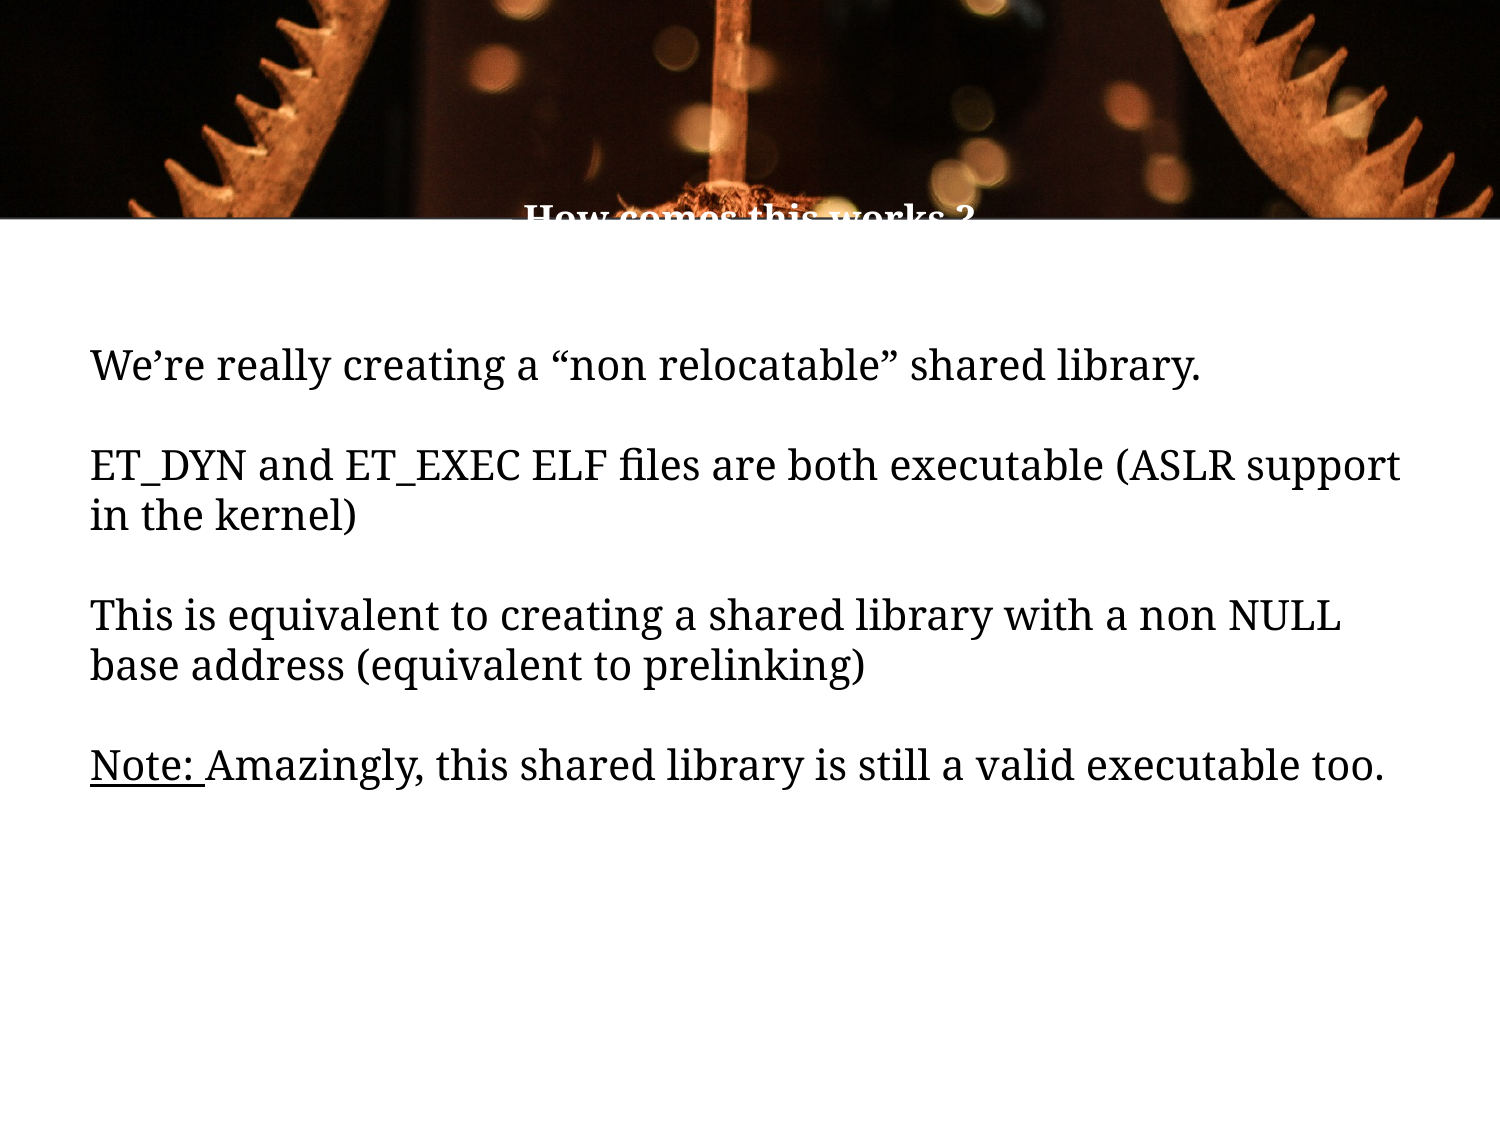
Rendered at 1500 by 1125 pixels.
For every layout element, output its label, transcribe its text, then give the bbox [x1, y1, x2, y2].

text_box We’re really creating a “non relocatable” shared library. ET_DYN and ET_EXEC ELF files are both executable (ASLR support in the kernel) This is equivalent to creating a shared library with a non NULL base address (equivalent to prelinking) Note: Amazingly, this shared library is still a valid executable too. [75, 331, 1425, 1000]
text_box How comes this works ? [412, 159, 1088, 275]
picture [0, 0, 1500, 217]
